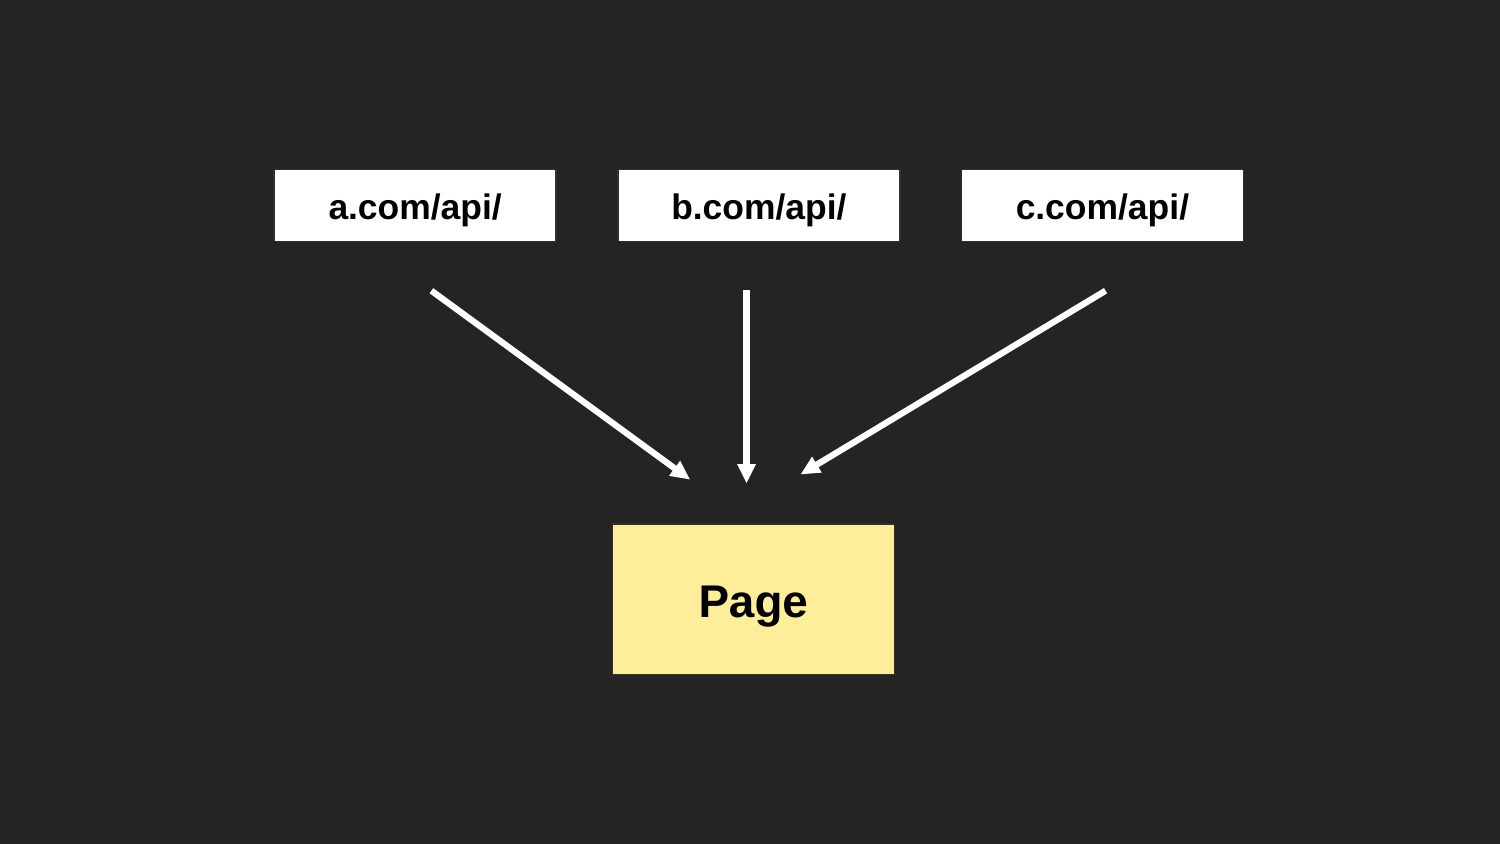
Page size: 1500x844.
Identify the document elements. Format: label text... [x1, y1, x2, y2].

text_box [800, 290, 1106, 475]
text_box a.com/api/ [274, 169, 557, 242]
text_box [431, 290, 690, 480]
text_box c.com/api/ [961, 169, 1244, 242]
text_box Page [612, 524, 895, 675]
text_box b.com/api/ [617, 169, 900, 242]
